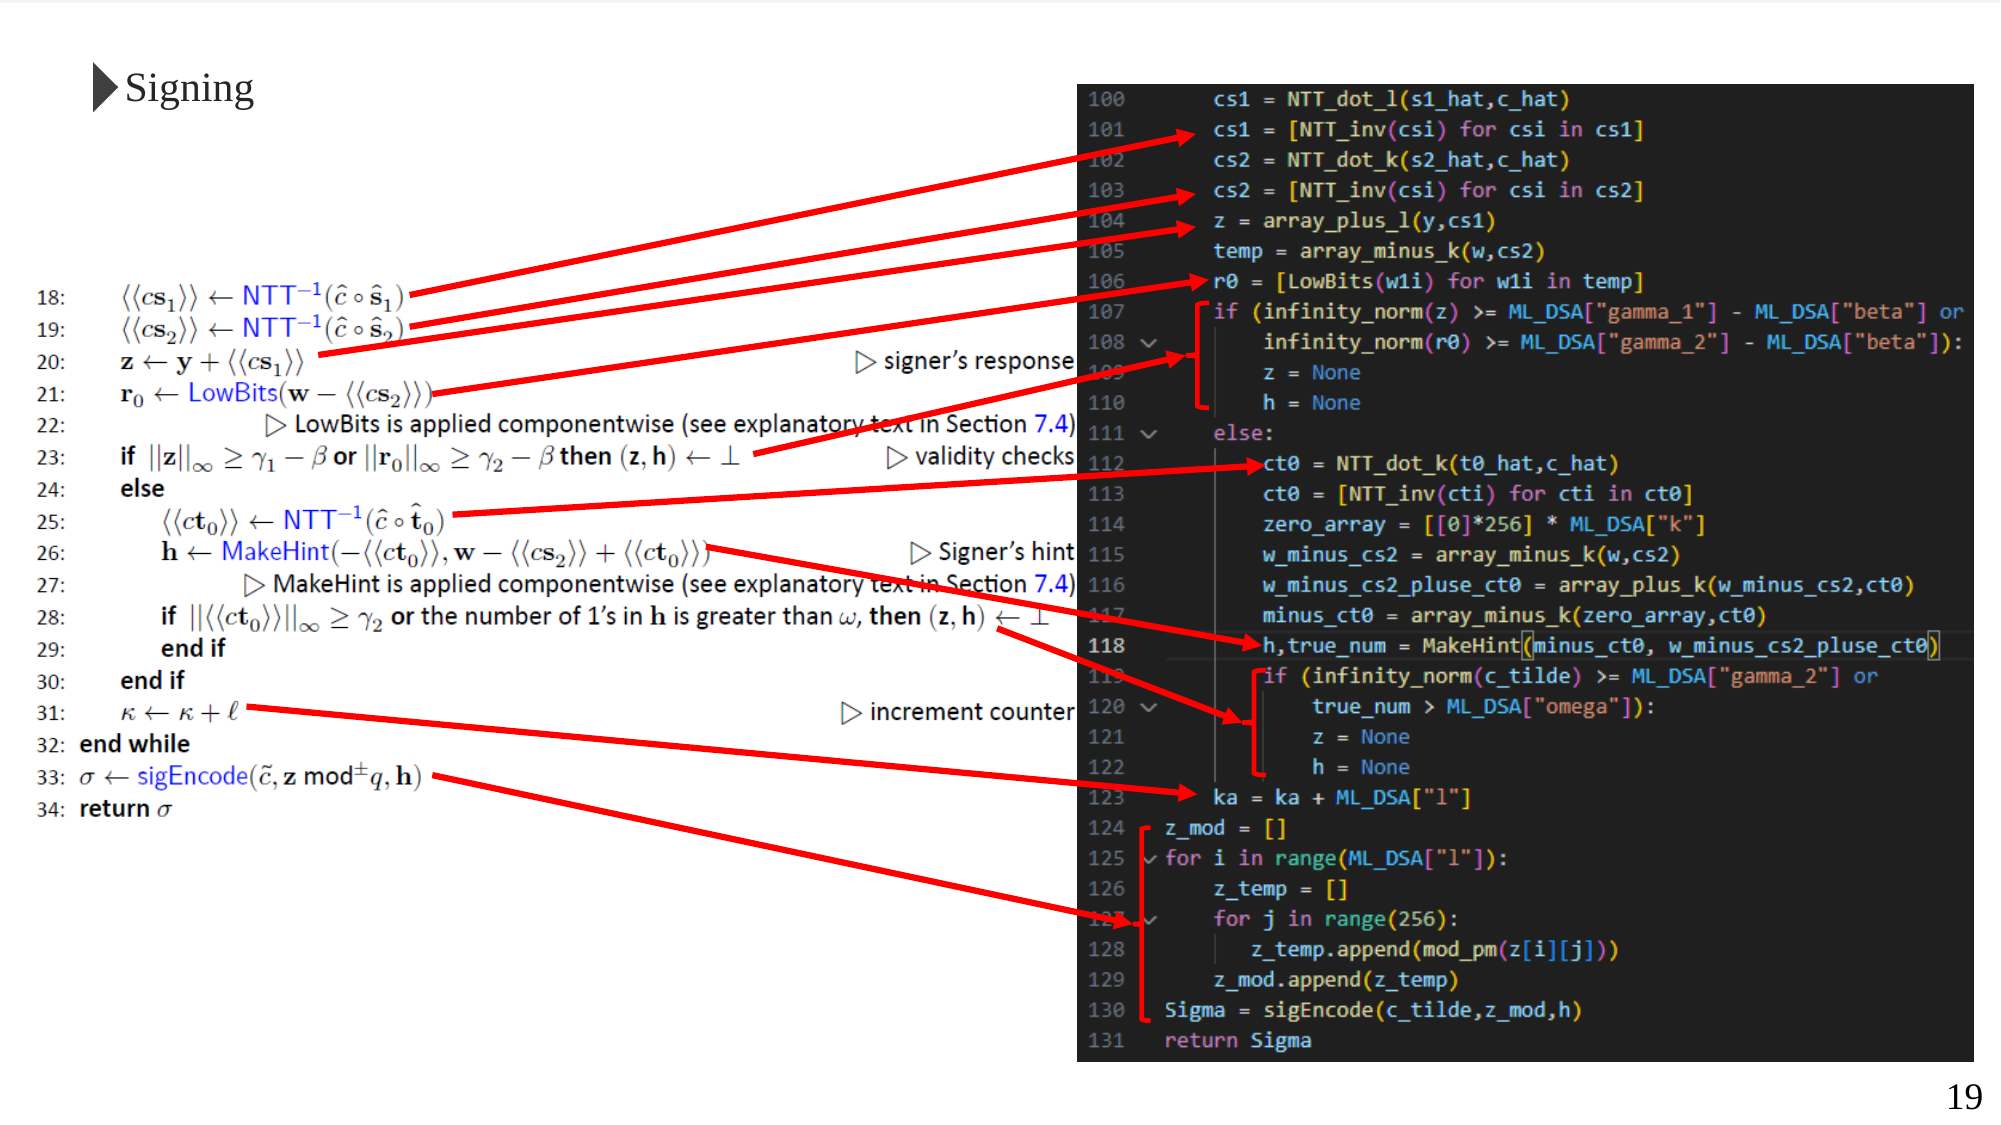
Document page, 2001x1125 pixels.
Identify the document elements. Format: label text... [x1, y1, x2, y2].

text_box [432, 775, 1133, 925]
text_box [452, 465, 1266, 515]
text_box 19 [1929, 1064, 2000, 1125]
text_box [246, 706, 1198, 795]
text_box 基於簽名的數位簽名方案 三個主要演算法：。 [0, 2, 2000, 1125]
picture [26, 84, 1974, 1062]
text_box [997, 628, 1243, 723]
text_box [753, 355, 1186, 455]
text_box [409, 133, 1196, 193]
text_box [409, 193, 1196, 226]
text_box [93, 52, 292, 118]
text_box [318, 226, 1196, 355]
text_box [432, 279, 1210, 395]
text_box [705, 546, 1263, 646]
